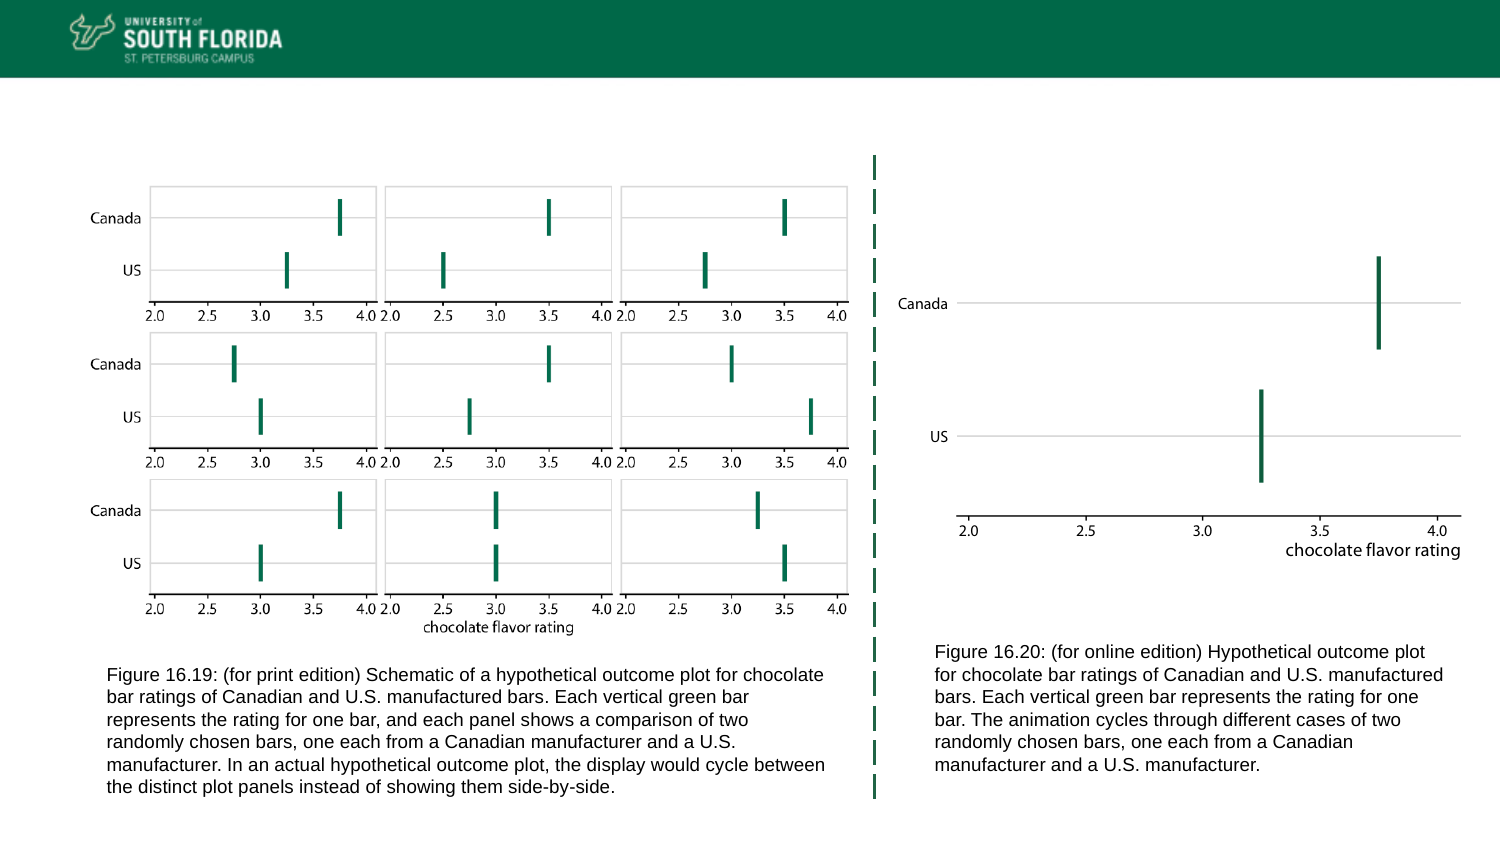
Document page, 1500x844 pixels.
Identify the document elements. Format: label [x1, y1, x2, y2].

text_box [78, 167, 856, 807]
text_box [888, 219, 1467, 785]
picture [0, 0, 1500, 844]
